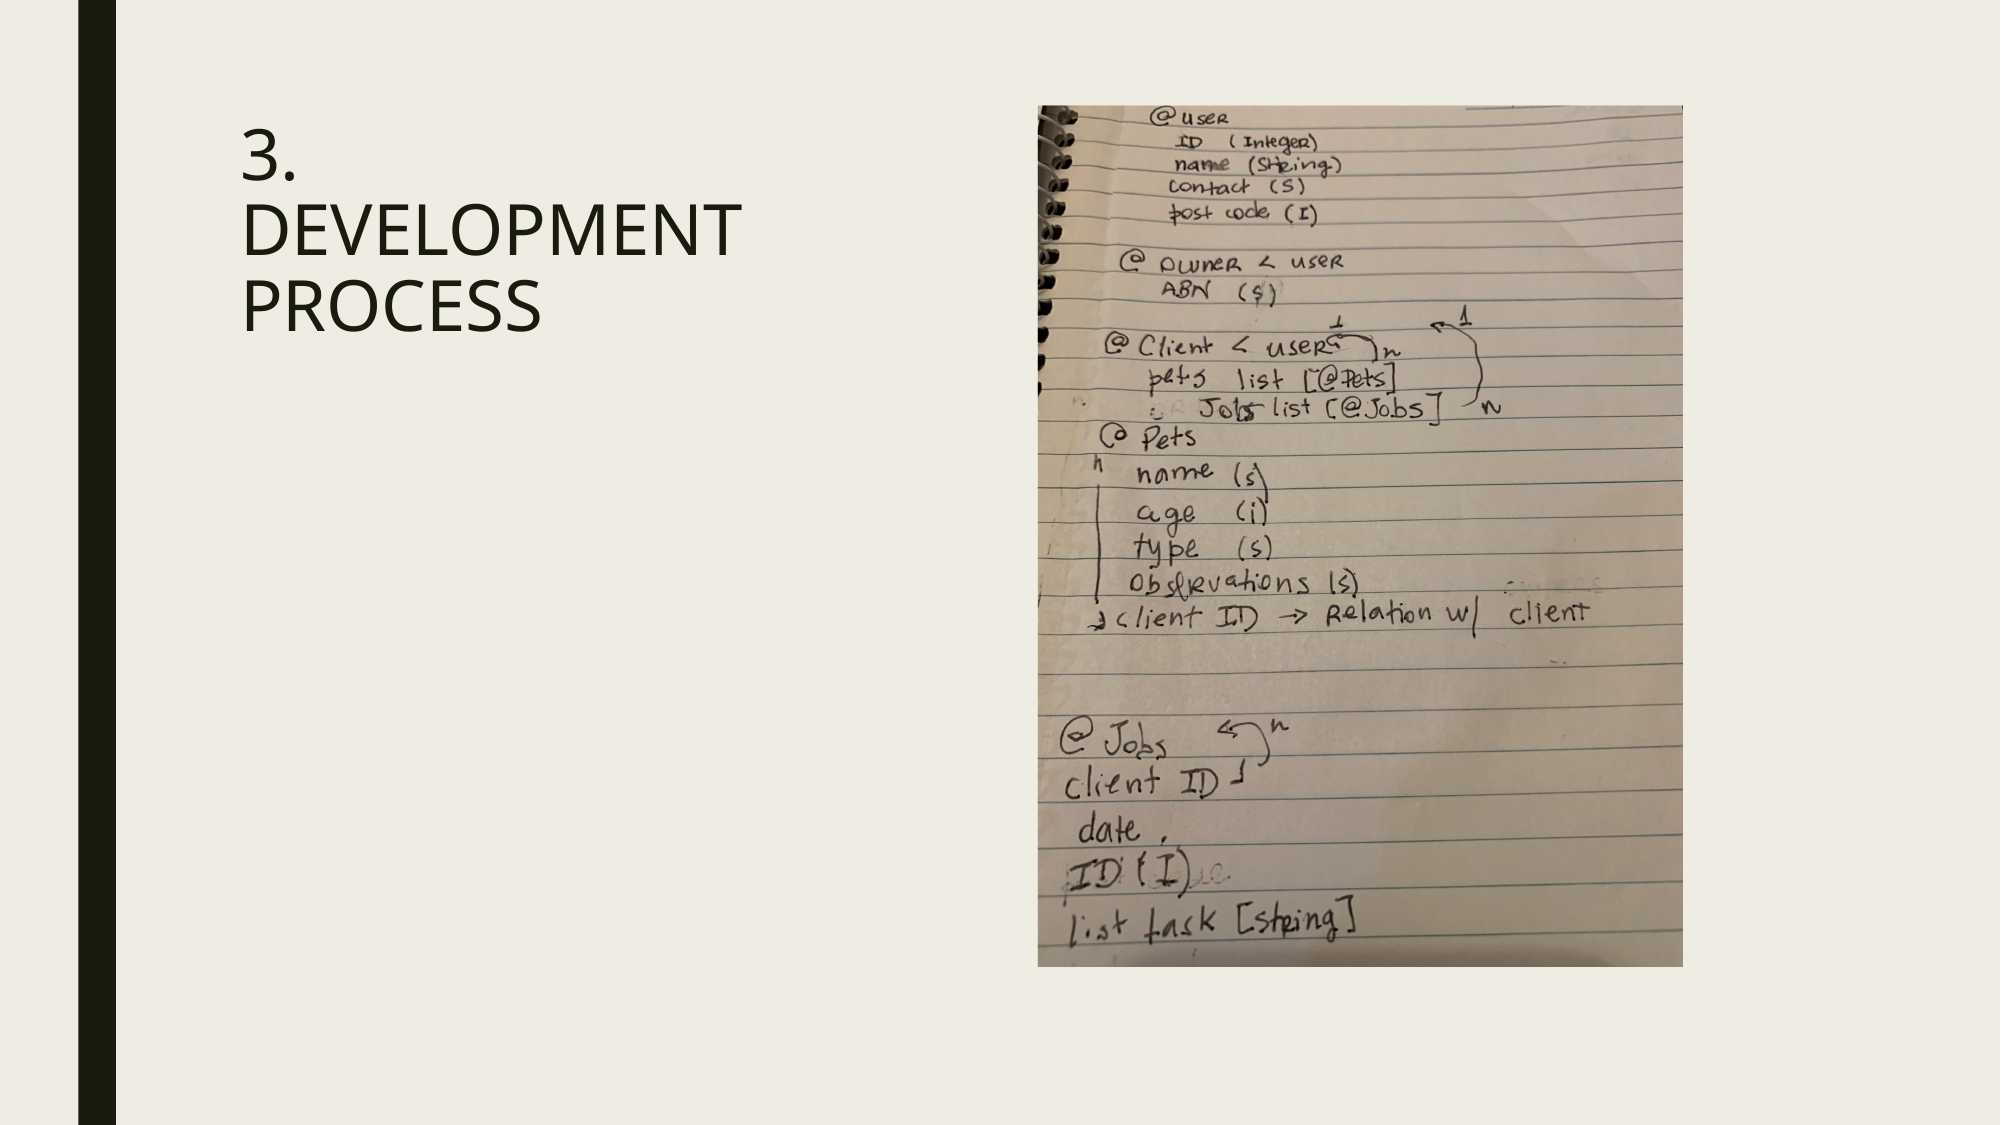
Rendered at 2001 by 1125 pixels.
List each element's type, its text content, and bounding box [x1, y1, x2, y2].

title 3. DEVELOPMENT PROCESS [225, 112, 764, 357]
picture [929, 107, 1791, 966]
